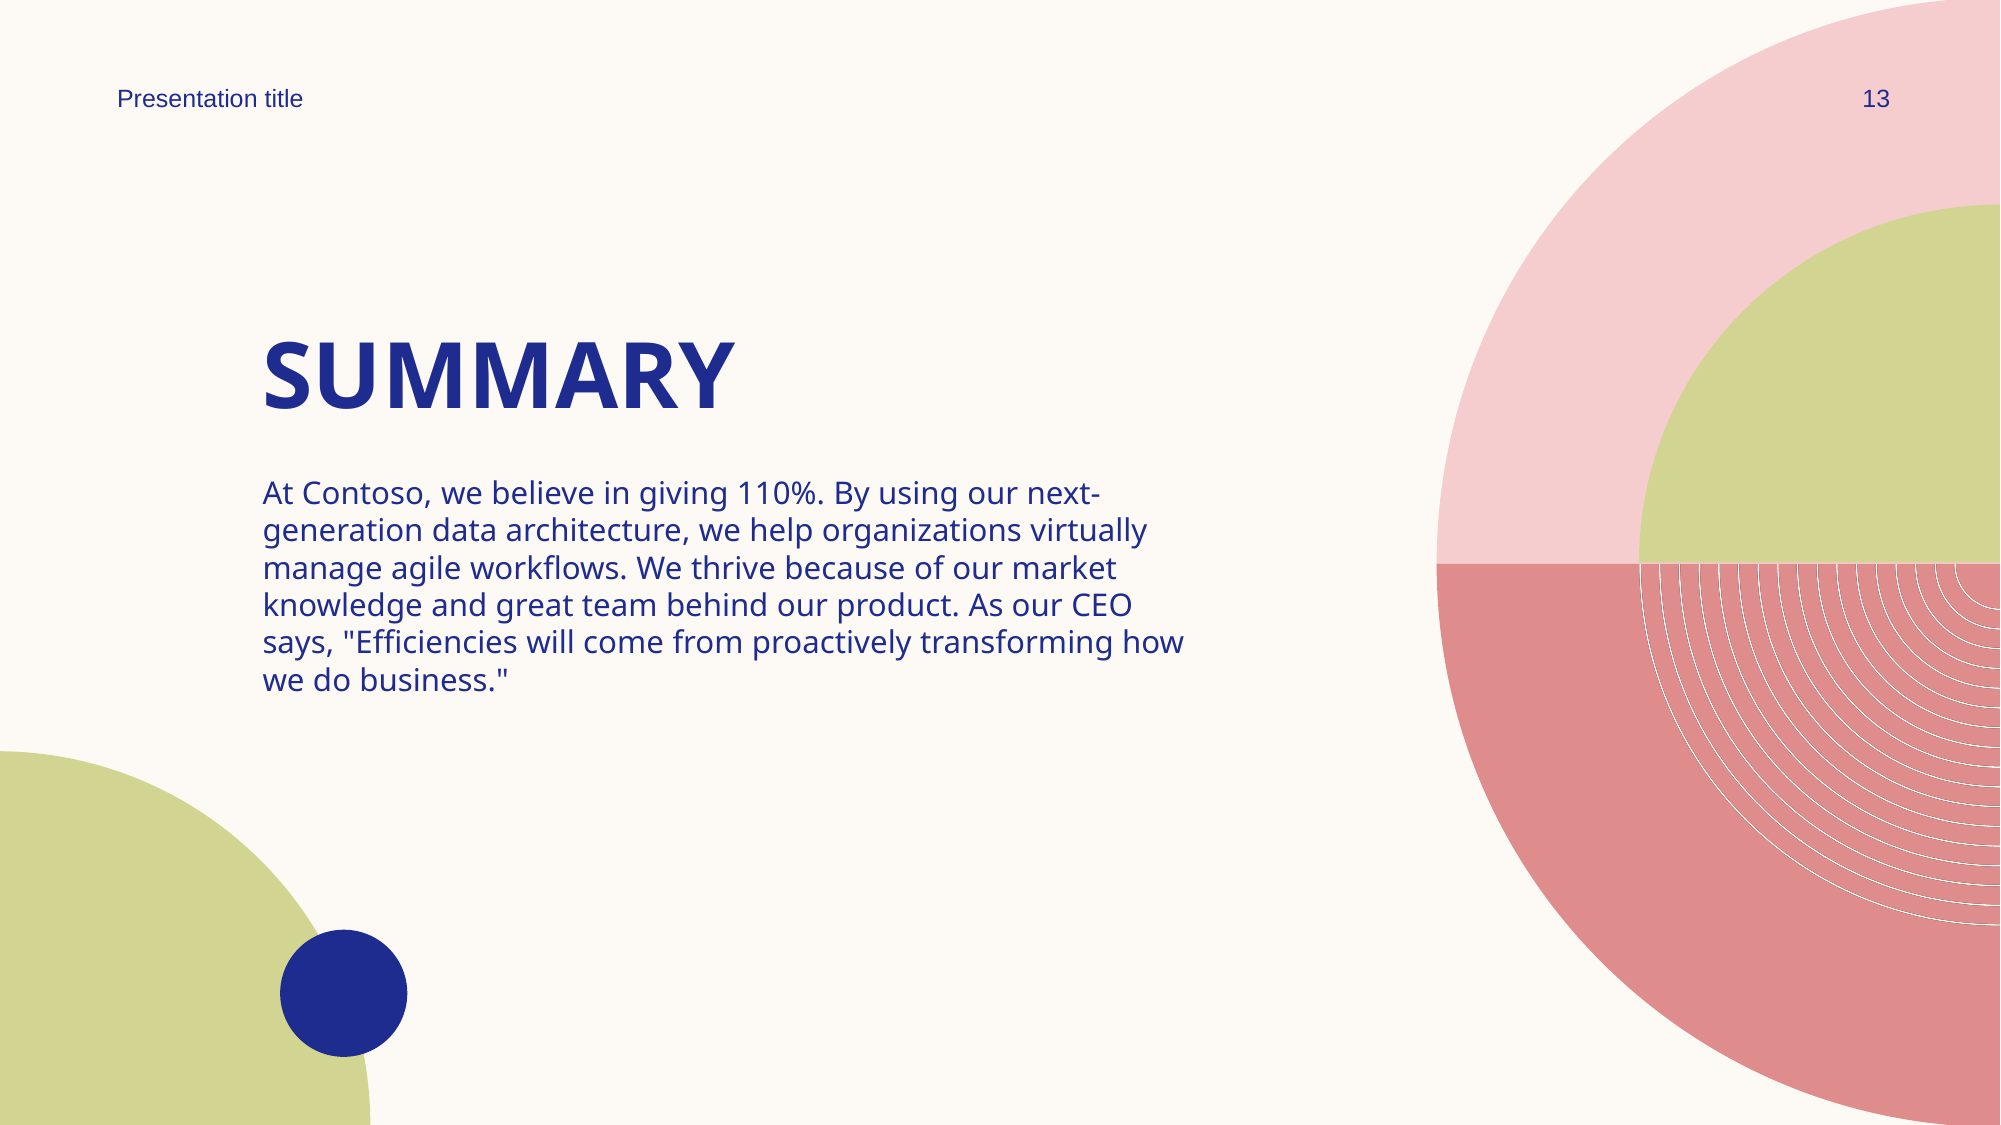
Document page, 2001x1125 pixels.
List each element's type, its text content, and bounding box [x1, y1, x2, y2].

list At Contoso, we believe in giving 110%. By using our next-generation data architecture, we help organizations virtually manage agile workflows. We thrive because of our market knowledge and great team behind our product. As our CEO says, "Efficiencies will come from proactively transforming how we do business." [247, 465, 1212, 909]
title SUMMARY [247, 308, 1358, 435]
slide_number 13 [1795, 75, 1958, 120]
footer Presentation title [101, 75, 627, 120]
picture [1639, 564, 2000, 926]
